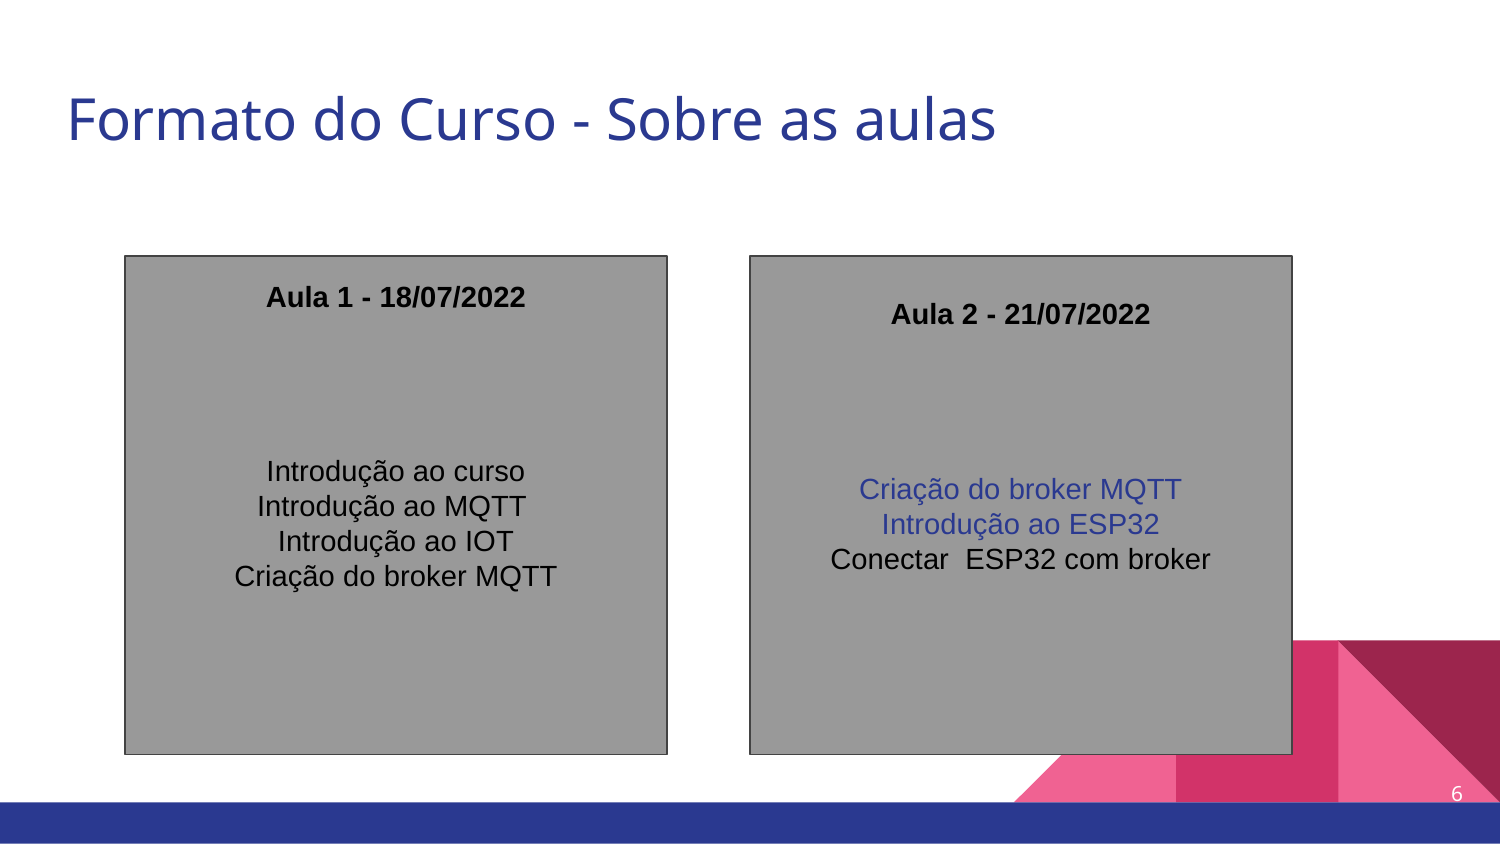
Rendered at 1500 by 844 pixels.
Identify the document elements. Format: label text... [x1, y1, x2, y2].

text_box Aula 2 - 21/07/2022 Criação do broker MQTT Introdução ao ESP32 Conectar ESP32 com broker [749, 256, 1292, 755]
title Formato do Curso - Sobre as aulas [51, 67, 1449, 167]
text_box Aula 1 - 18/07/2022 Introdução ao curso Introdução ao MQTT Introdução ao IOT Criação do broker MQTT [125, 256, 667, 755]
slide_number ‹#› [1387, 762, 1478, 828]
